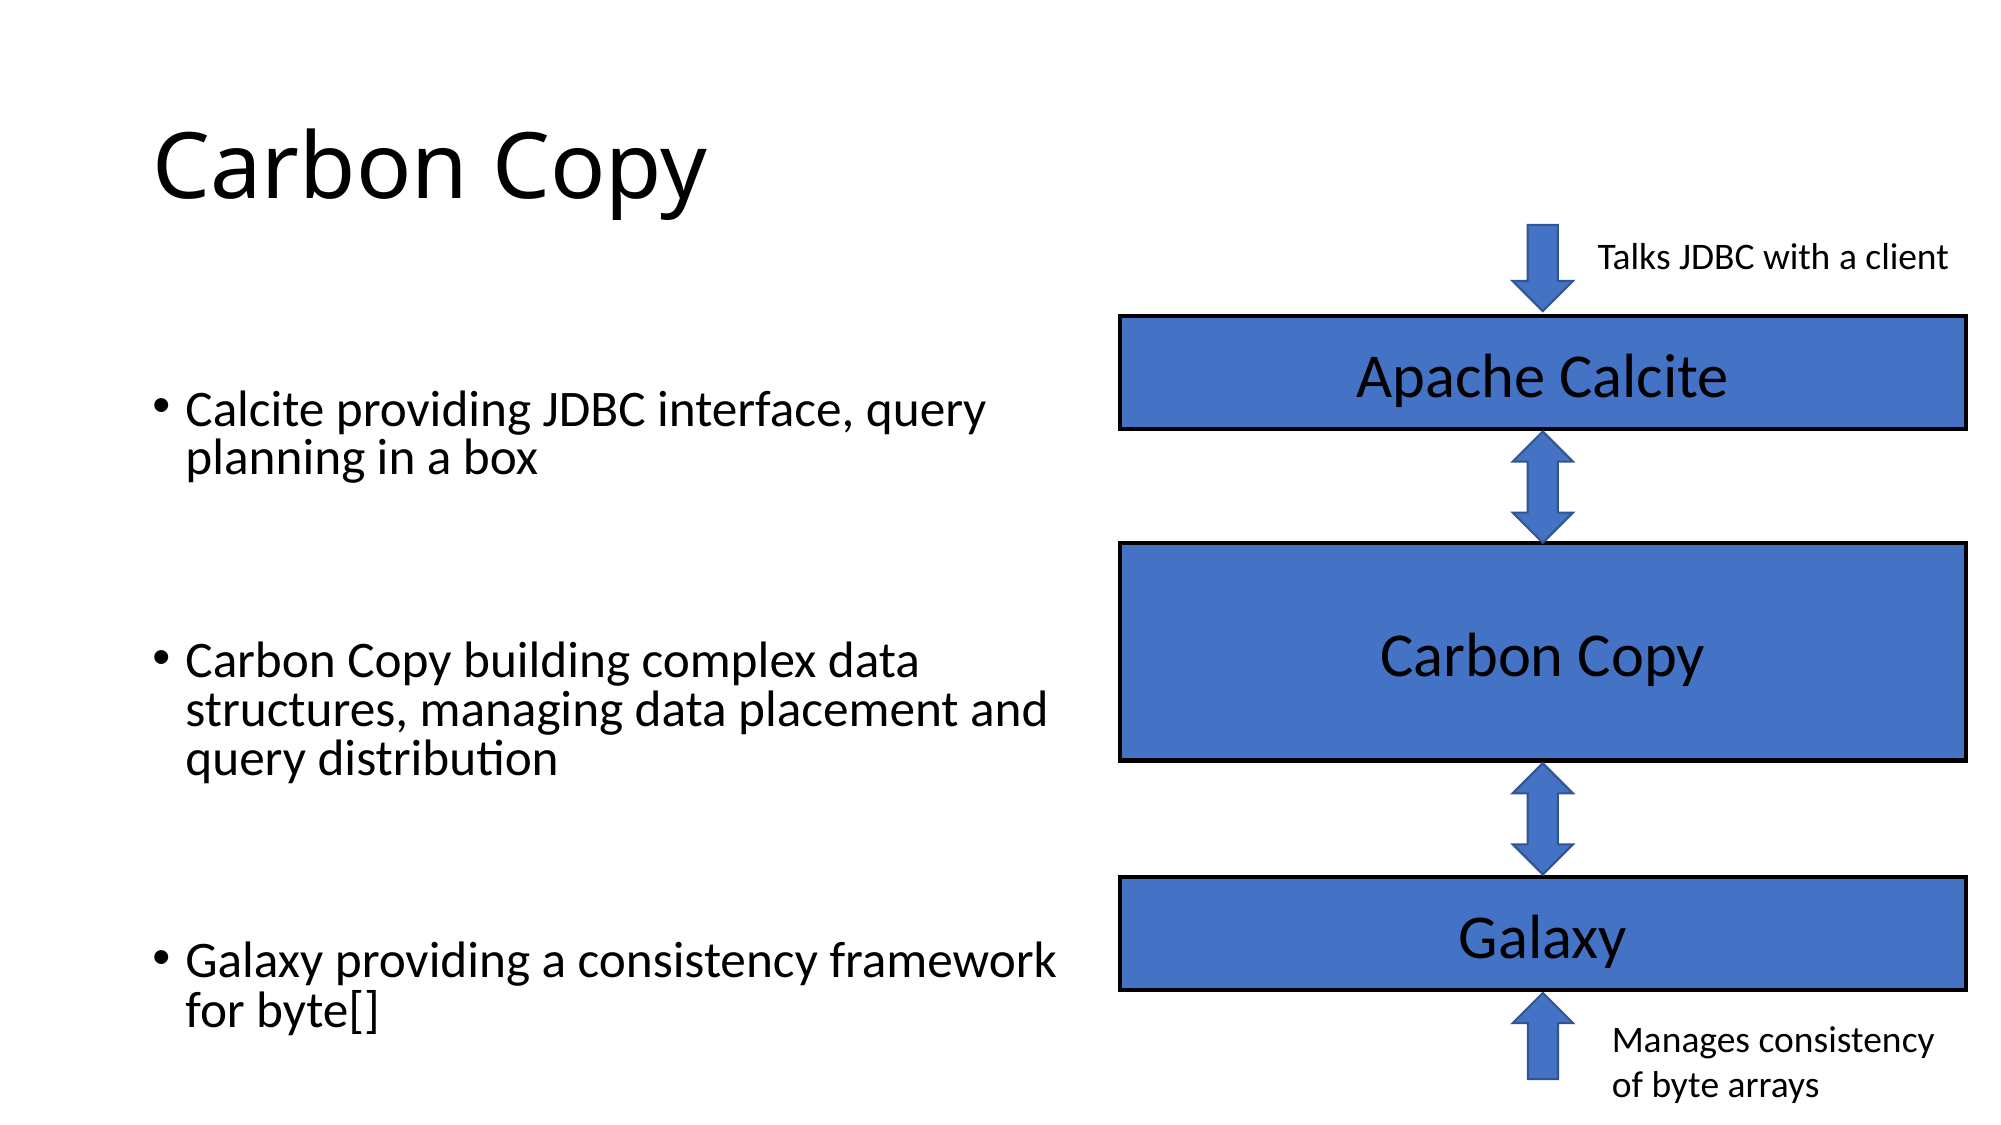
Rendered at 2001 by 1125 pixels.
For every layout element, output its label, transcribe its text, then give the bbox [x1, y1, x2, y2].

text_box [1119, 224, 1967, 1103]
list Calcite providing JDBC interface, query planning in a box Carbon Copy building complex data structures, managing data placement and query distribution Galaxy providing a consistency framework for byte[] [137, 299, 1088, 1053]
title Carbon Copy [137, 59, 1863, 278]
